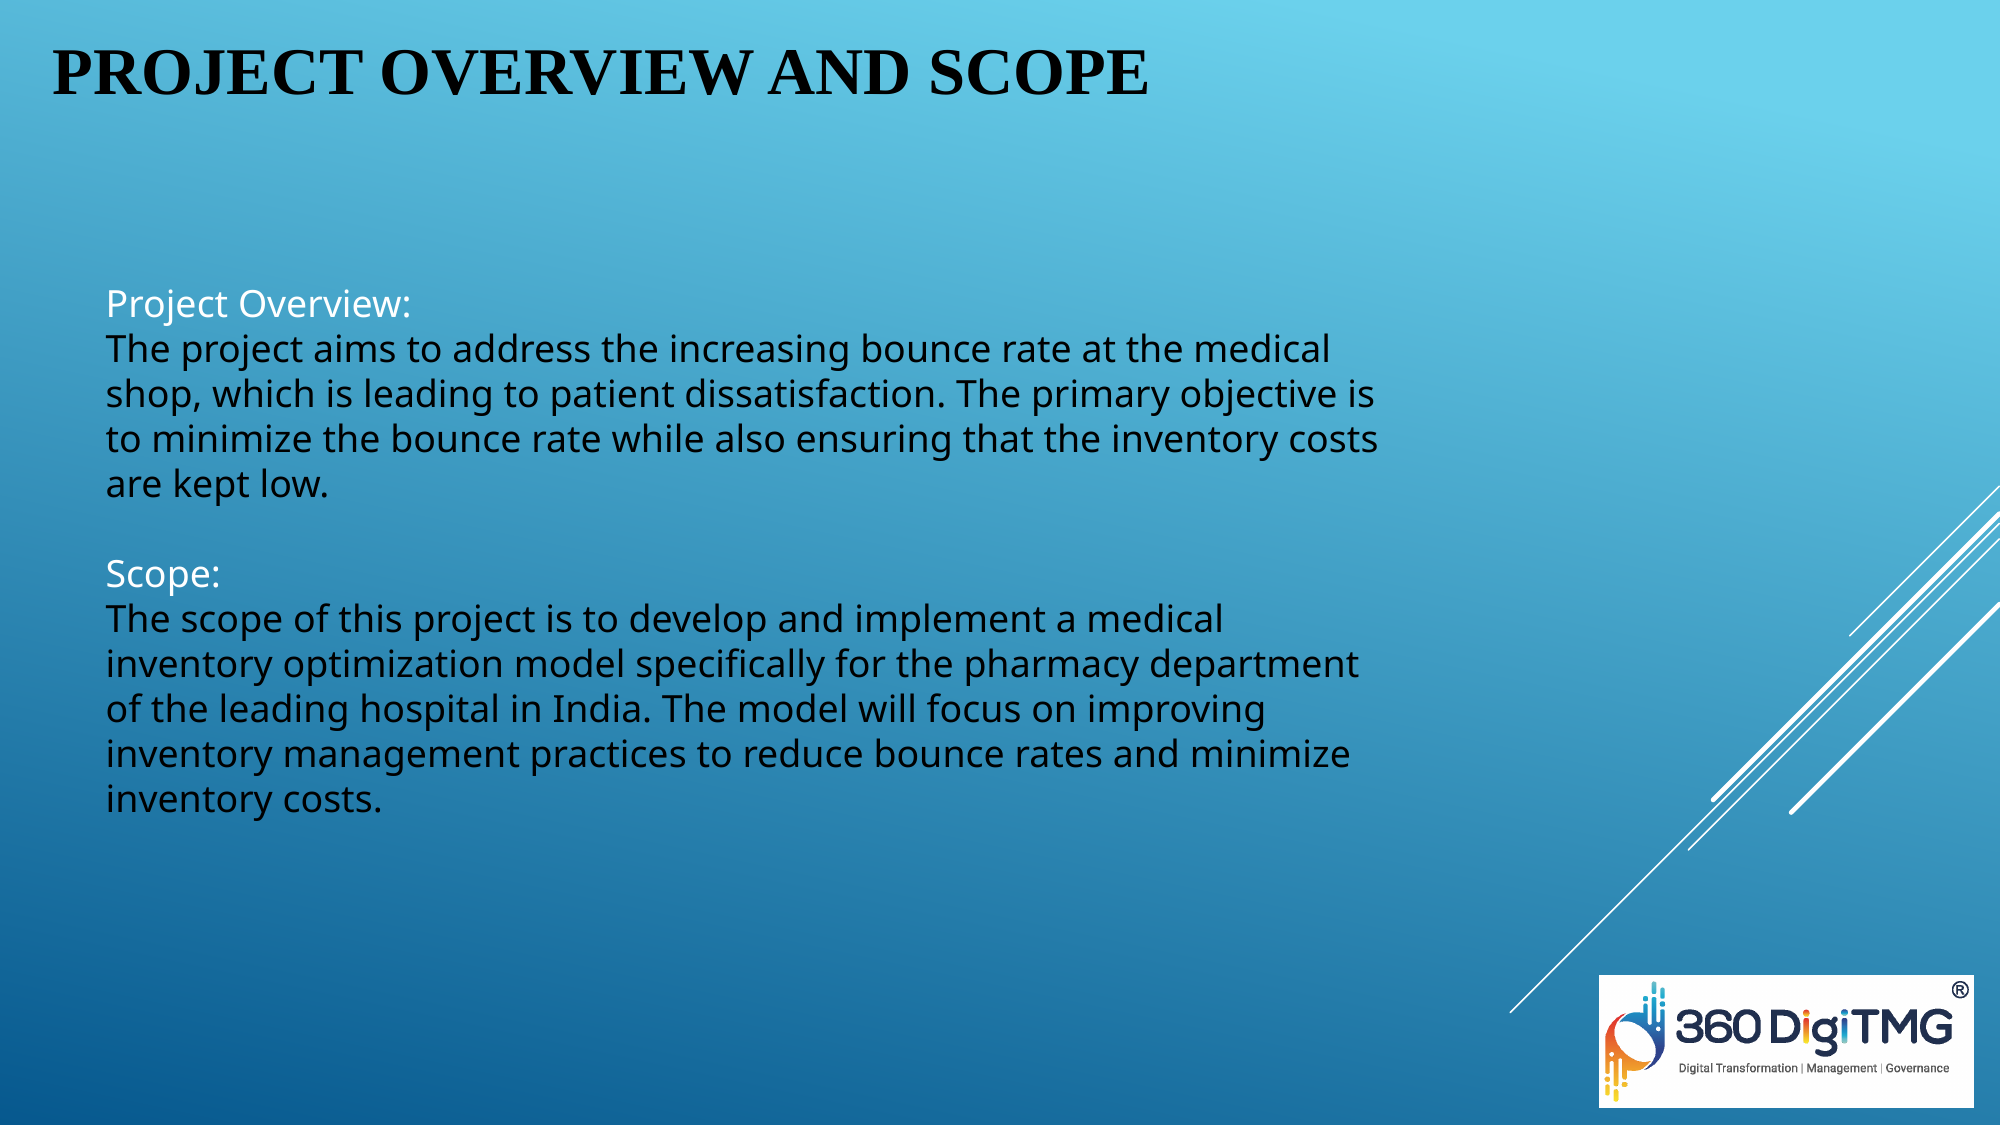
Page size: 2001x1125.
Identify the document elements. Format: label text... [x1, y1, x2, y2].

picture [1599, 975, 1974, 1109]
text_box Project Overview: The project aims to address the increasing bounce rate at the medical shop, which is leading to patient dissatisfaction. The primary objective is to minimize the bounce rate while also ensuring that the inventory costs are kept low. Scope: The scope of this project is to develop and implement a medical inventory optimization model specifically for the pharmacy department of the leading hospital in India. The model will focus on improving inventory management practices to reduce bounce rates and minimize inventory costs. [90, 272, 1414, 828]
title Project overview And Scope [37, 0, 1763, 175]
